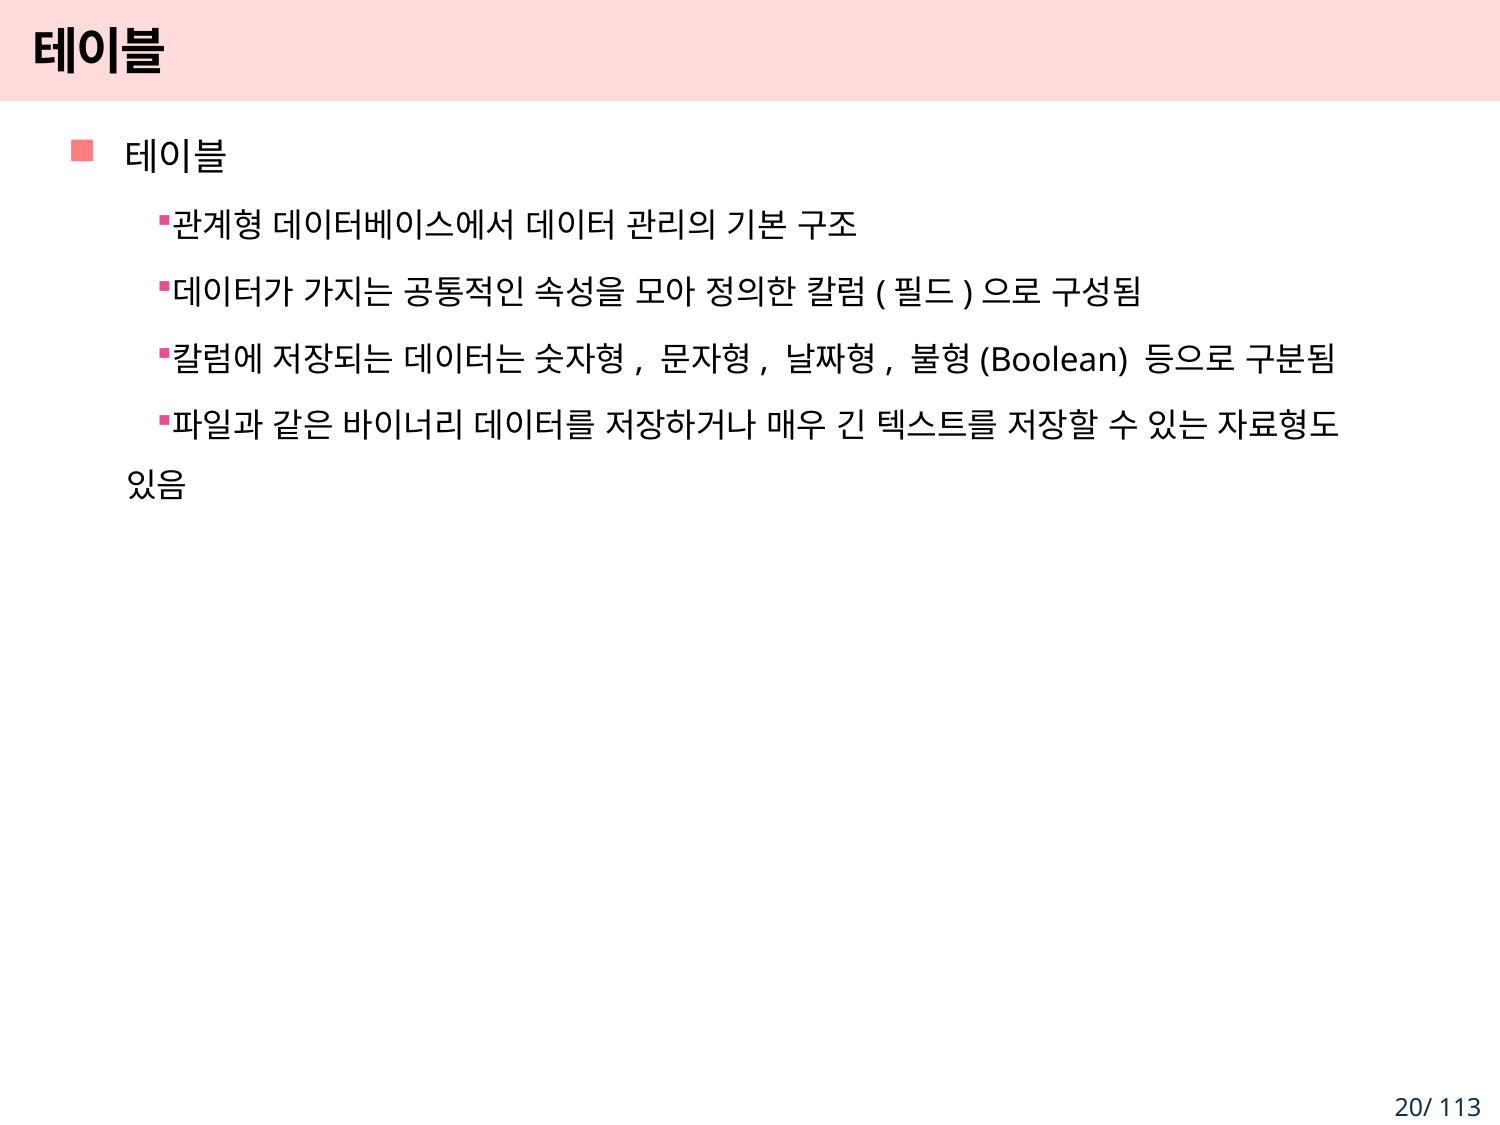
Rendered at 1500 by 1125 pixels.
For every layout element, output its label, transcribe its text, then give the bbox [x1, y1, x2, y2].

title 테이블 [17, 10, 1295, 89]
list 테이블 관계형 데이터베이스에서 데이터 관리의 기본 구조 데이터가 가지는 공통적인 속성을 모아 정의한 칼럼(필드)으로 구성됨 칼럼에 저장되는 데이터는 숫자형, 문자형, 날짜형, 불형(Boolean) 등으로 구분됨 파일과 같은 바이너리 데이터를 저장하거나 매우 긴 텍스트를 저장할 수 있는 자료형도 있음 [53, 125, 1425, 1005]
